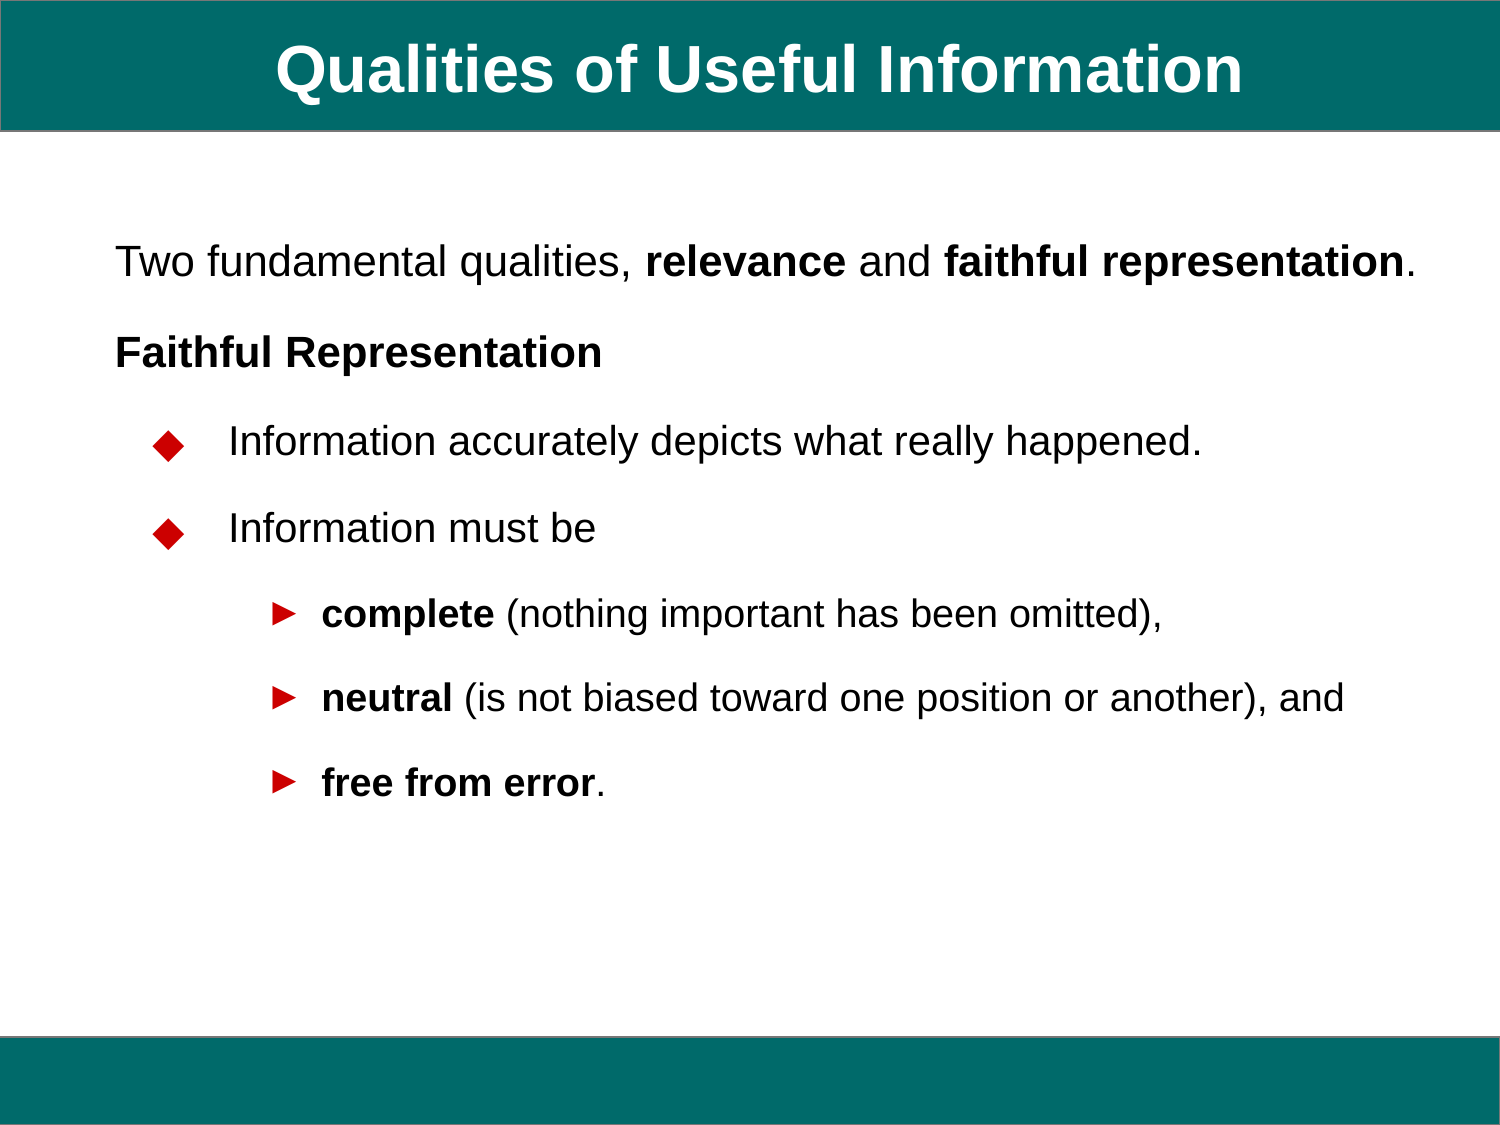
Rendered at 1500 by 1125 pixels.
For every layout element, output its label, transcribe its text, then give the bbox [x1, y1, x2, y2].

text_box Two fundamental qualities, relevance and faithful representation. Faithful Representation Information accurately depicts what really happened. Information must be complete (nothing important has been omitted), neutral (is not biased toward one position or another), and free from error. [99, 212, 1438, 812]
text_box Qualities of Useful Information [0, 0, 1500, 132]
text_box [0, 1037, 1500, 1125]
